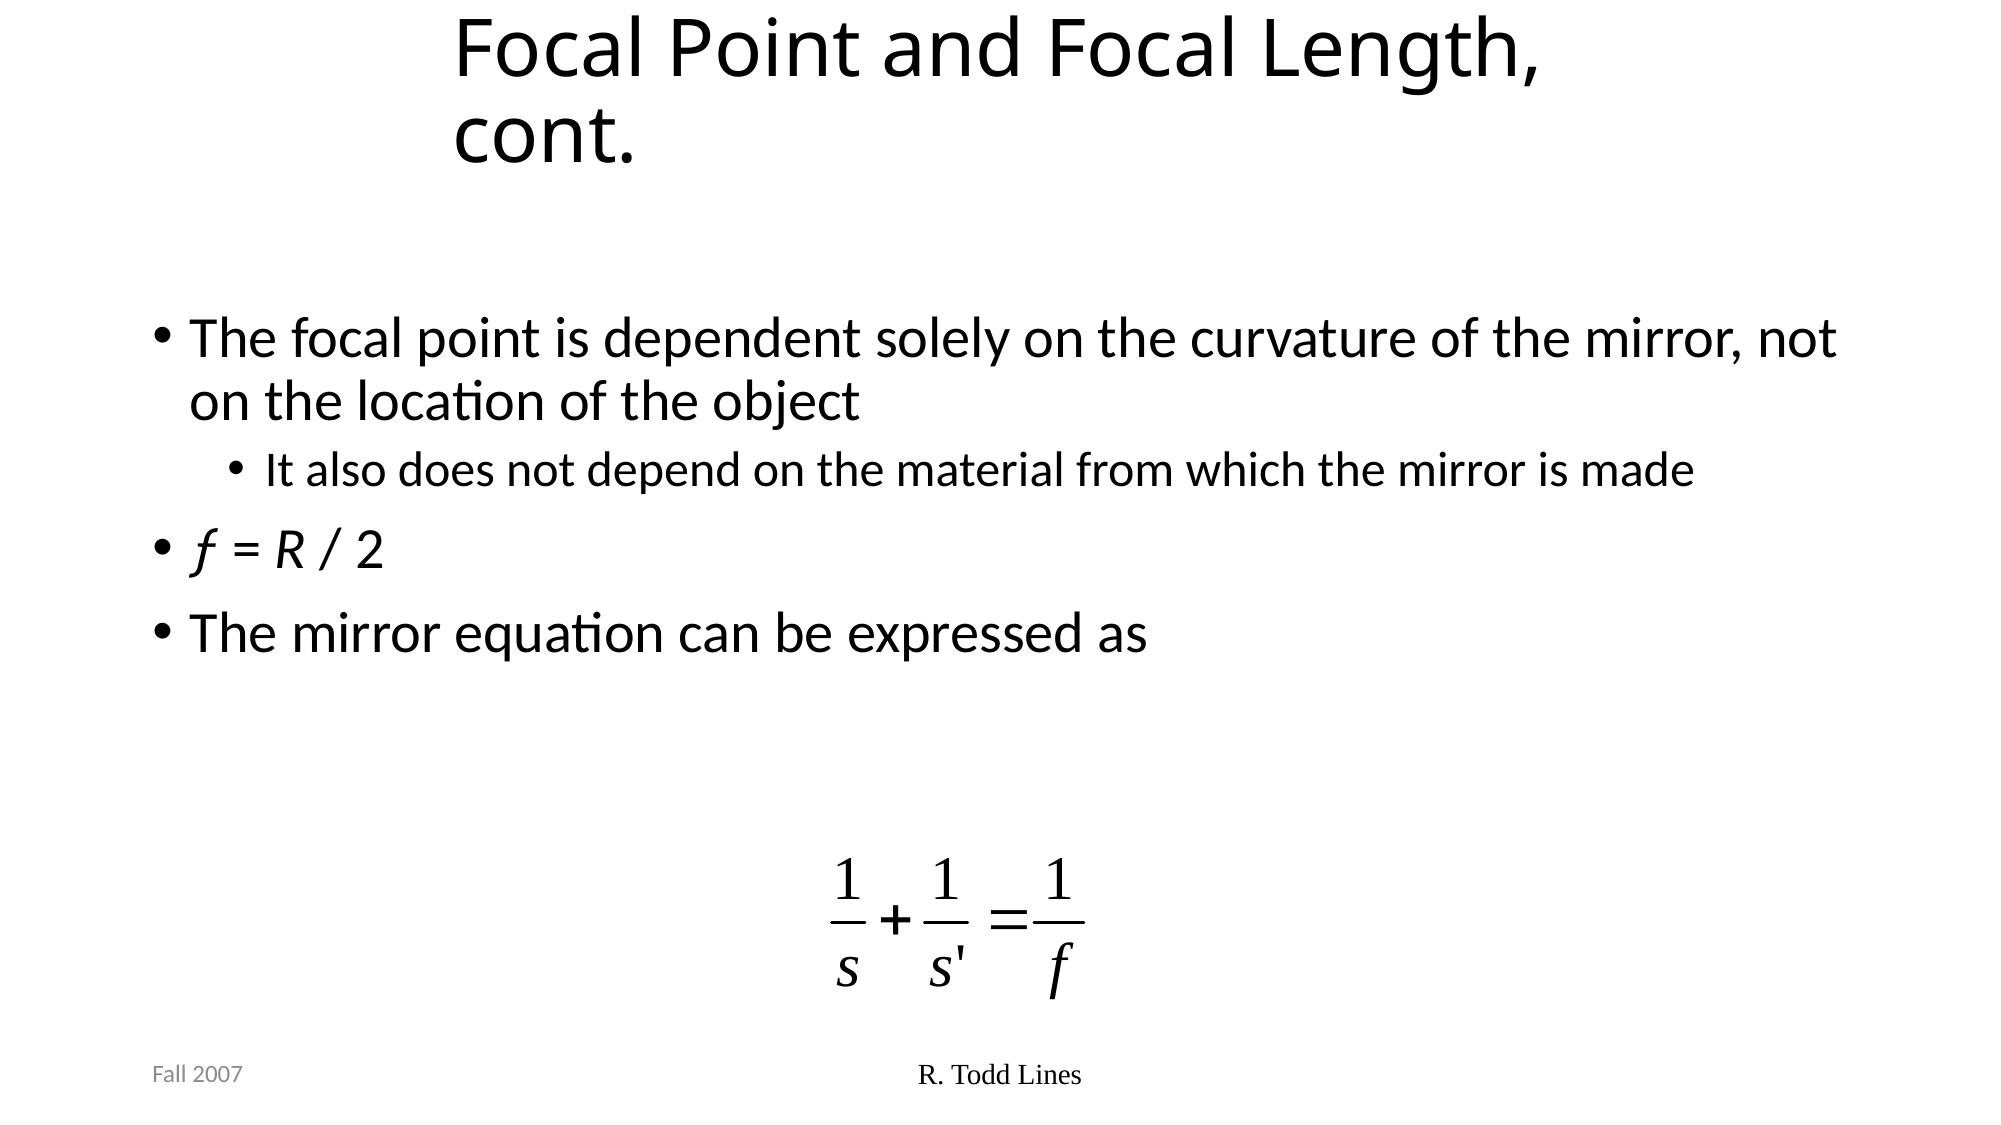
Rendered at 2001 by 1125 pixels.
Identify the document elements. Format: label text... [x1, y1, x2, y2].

title Focal Point and Focal Length, cont. [437, 0, 1713, 188]
slide_number Fall 2007 [137, 1042, 588, 1103]
footer R. Todd Lines [662, 1042, 1338, 1103]
list The focal point is dependent solely on the curvature of the mirror, not on the location of the object It also does not depend on the material from which the mirror is made ƒ = R / 2 The mirror equation can be expressed as [137, 299, 1863, 1014]
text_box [821, 839, 1096, 1011]
